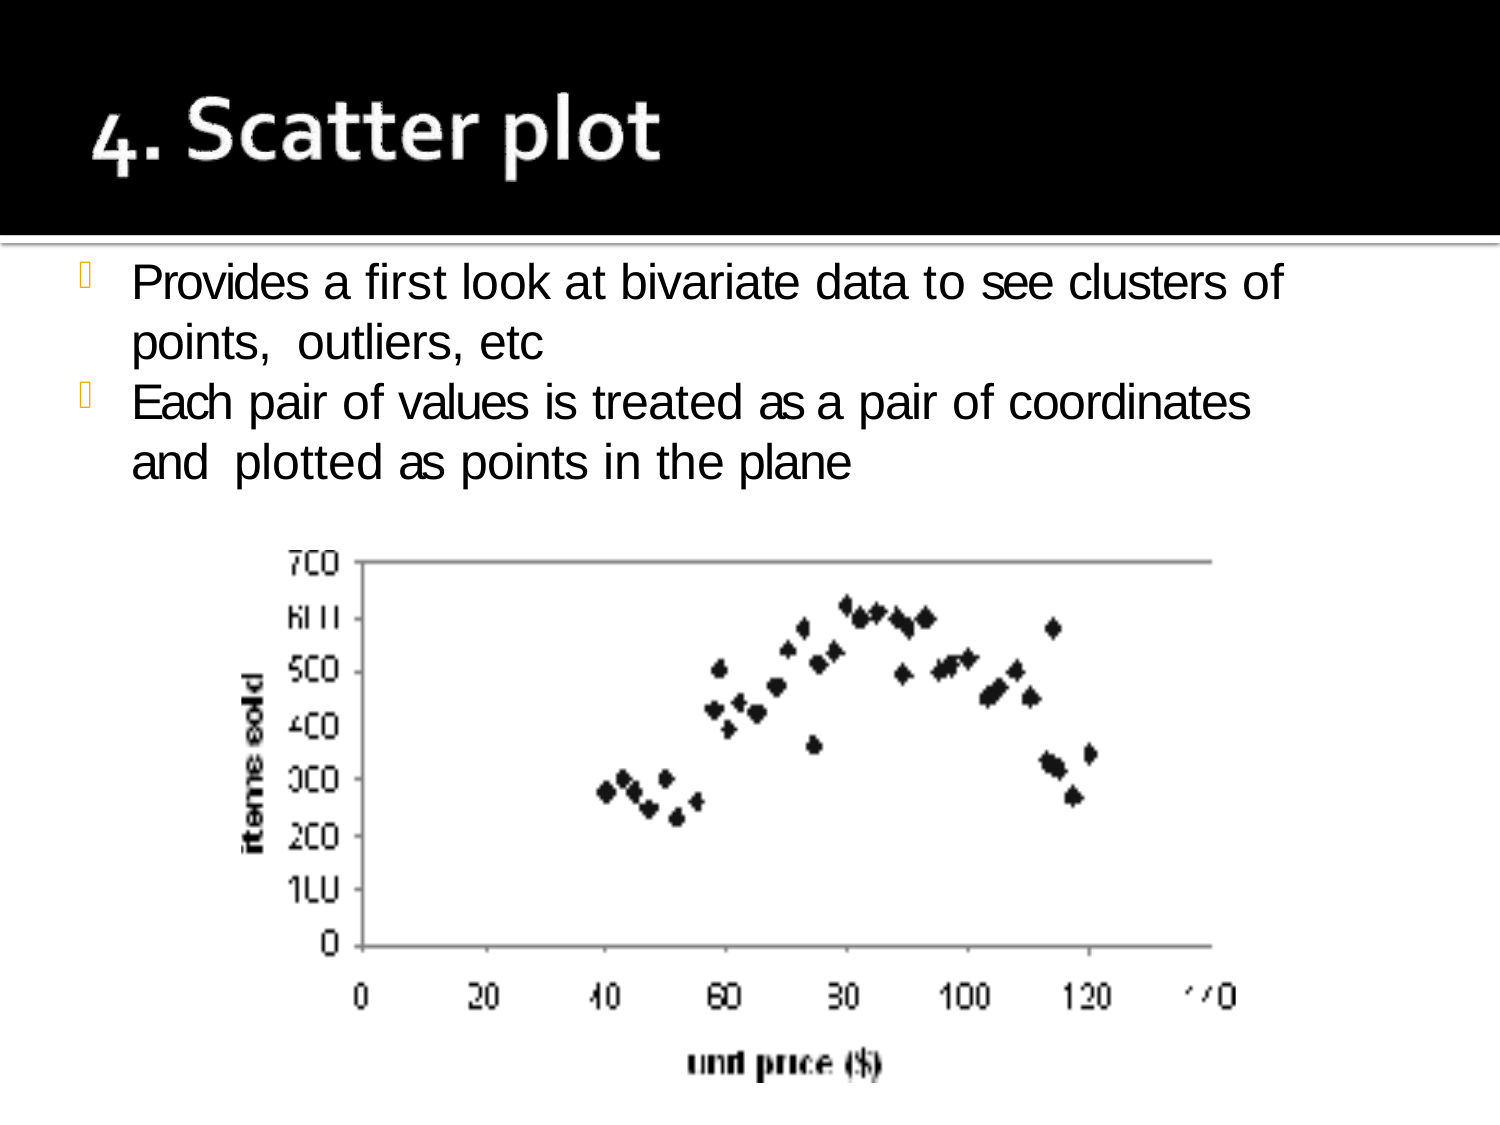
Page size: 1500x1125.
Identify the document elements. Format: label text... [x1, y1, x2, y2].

text_box [92, 92, 661, 182]
title Provides a first look at bivariate data to see clusters of points, outliers, etc Each pair of values is treated as a pair of coordinates and plotted as points in the plane [76, 247, 1391, 490]
text_box [241, 550, 1236, 1083]
picture [0, 244, 1500, 251]
